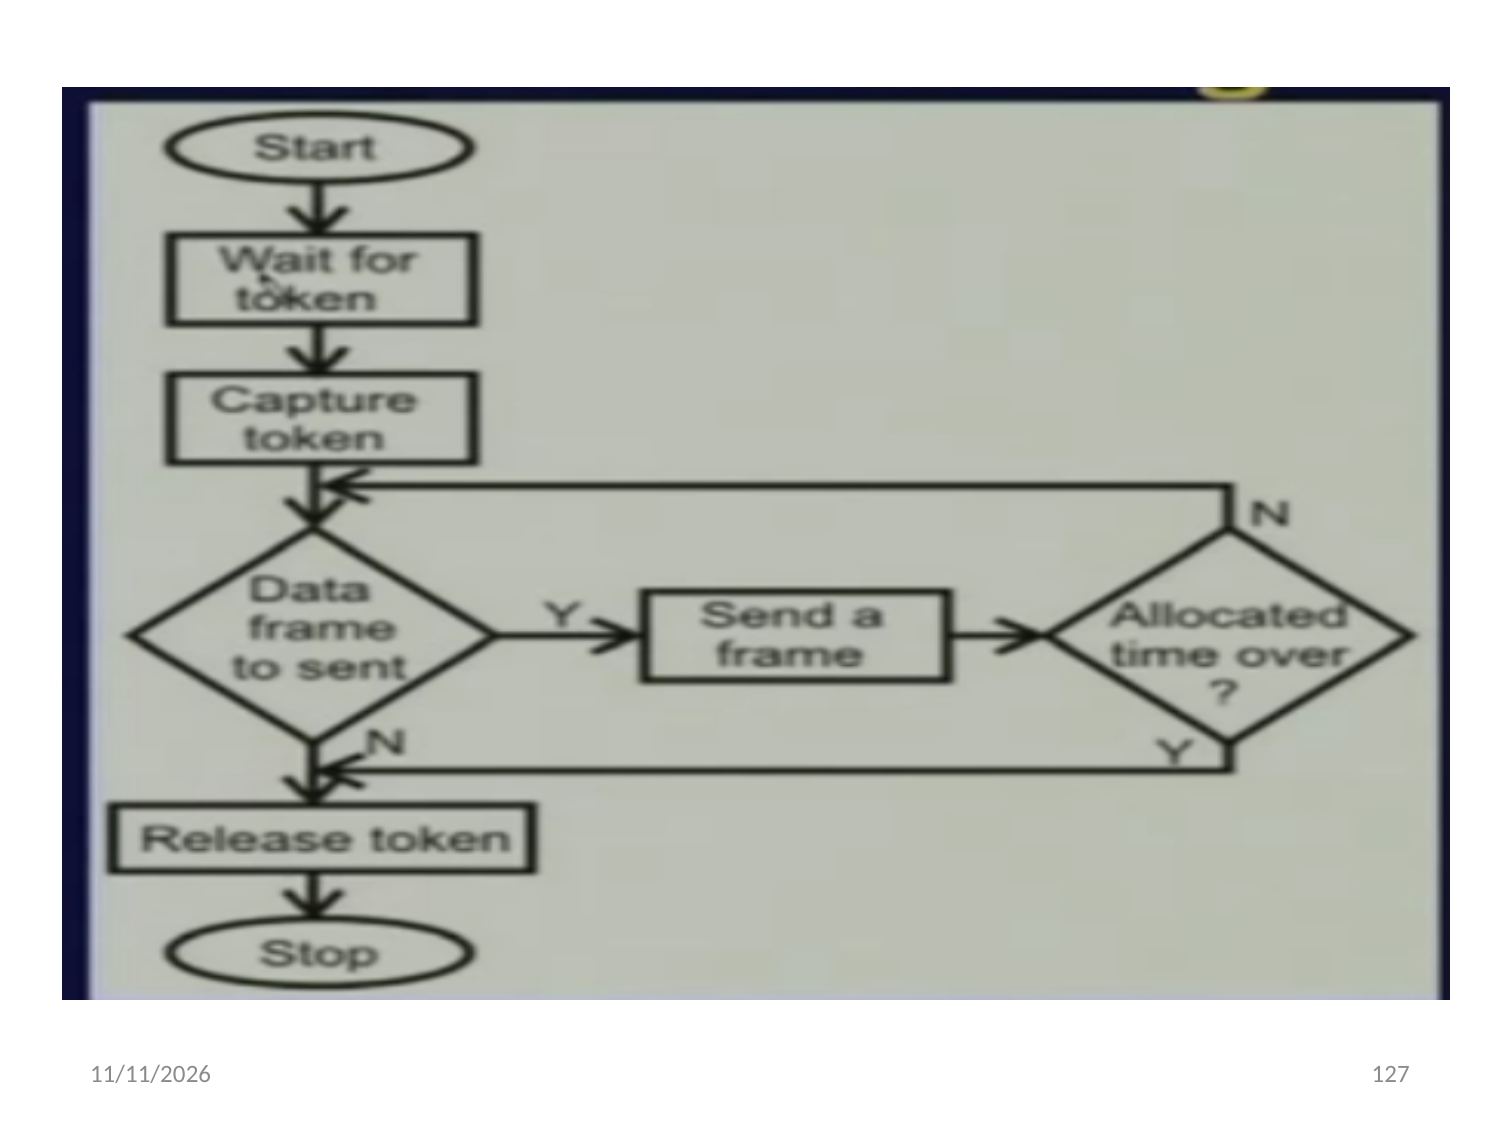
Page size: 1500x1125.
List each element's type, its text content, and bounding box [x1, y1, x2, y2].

slide_number 127 [1074, 1042, 1425, 1103]
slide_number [75, 1042, 425, 1103]
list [62, 87, 1451, 1001]
